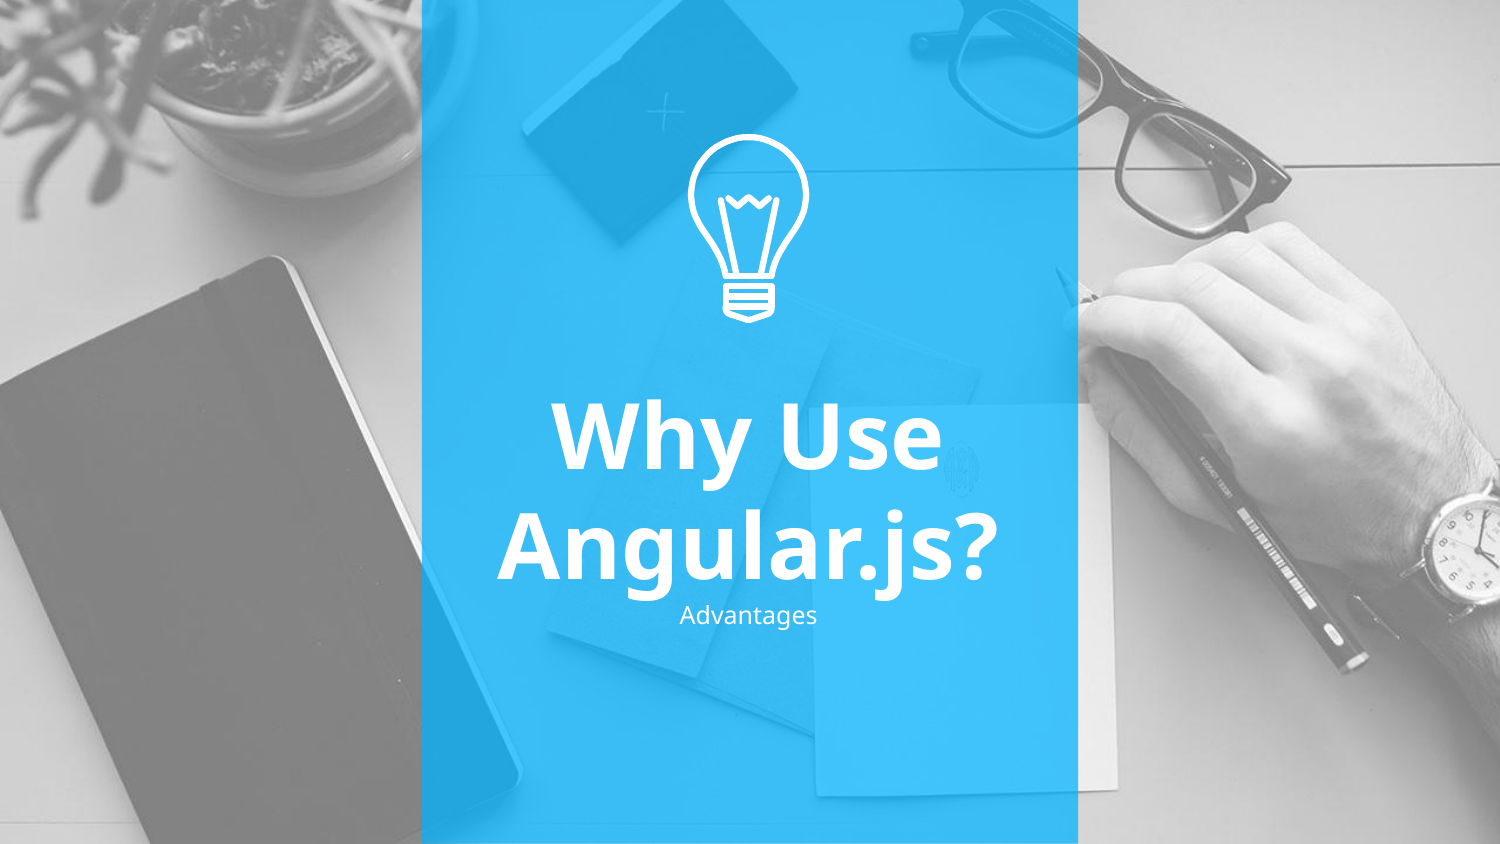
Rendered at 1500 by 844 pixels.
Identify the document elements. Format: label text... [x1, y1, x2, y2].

picture [0, 0, 421, 844]
title Why Use Angular.js? [472, 422, 1025, 584]
picture [1079, 0, 1500, 844]
text_box [421, 0, 1079, 844]
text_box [690, 136, 807, 321]
subtitle Advantages [472, 584, 1025, 714]
